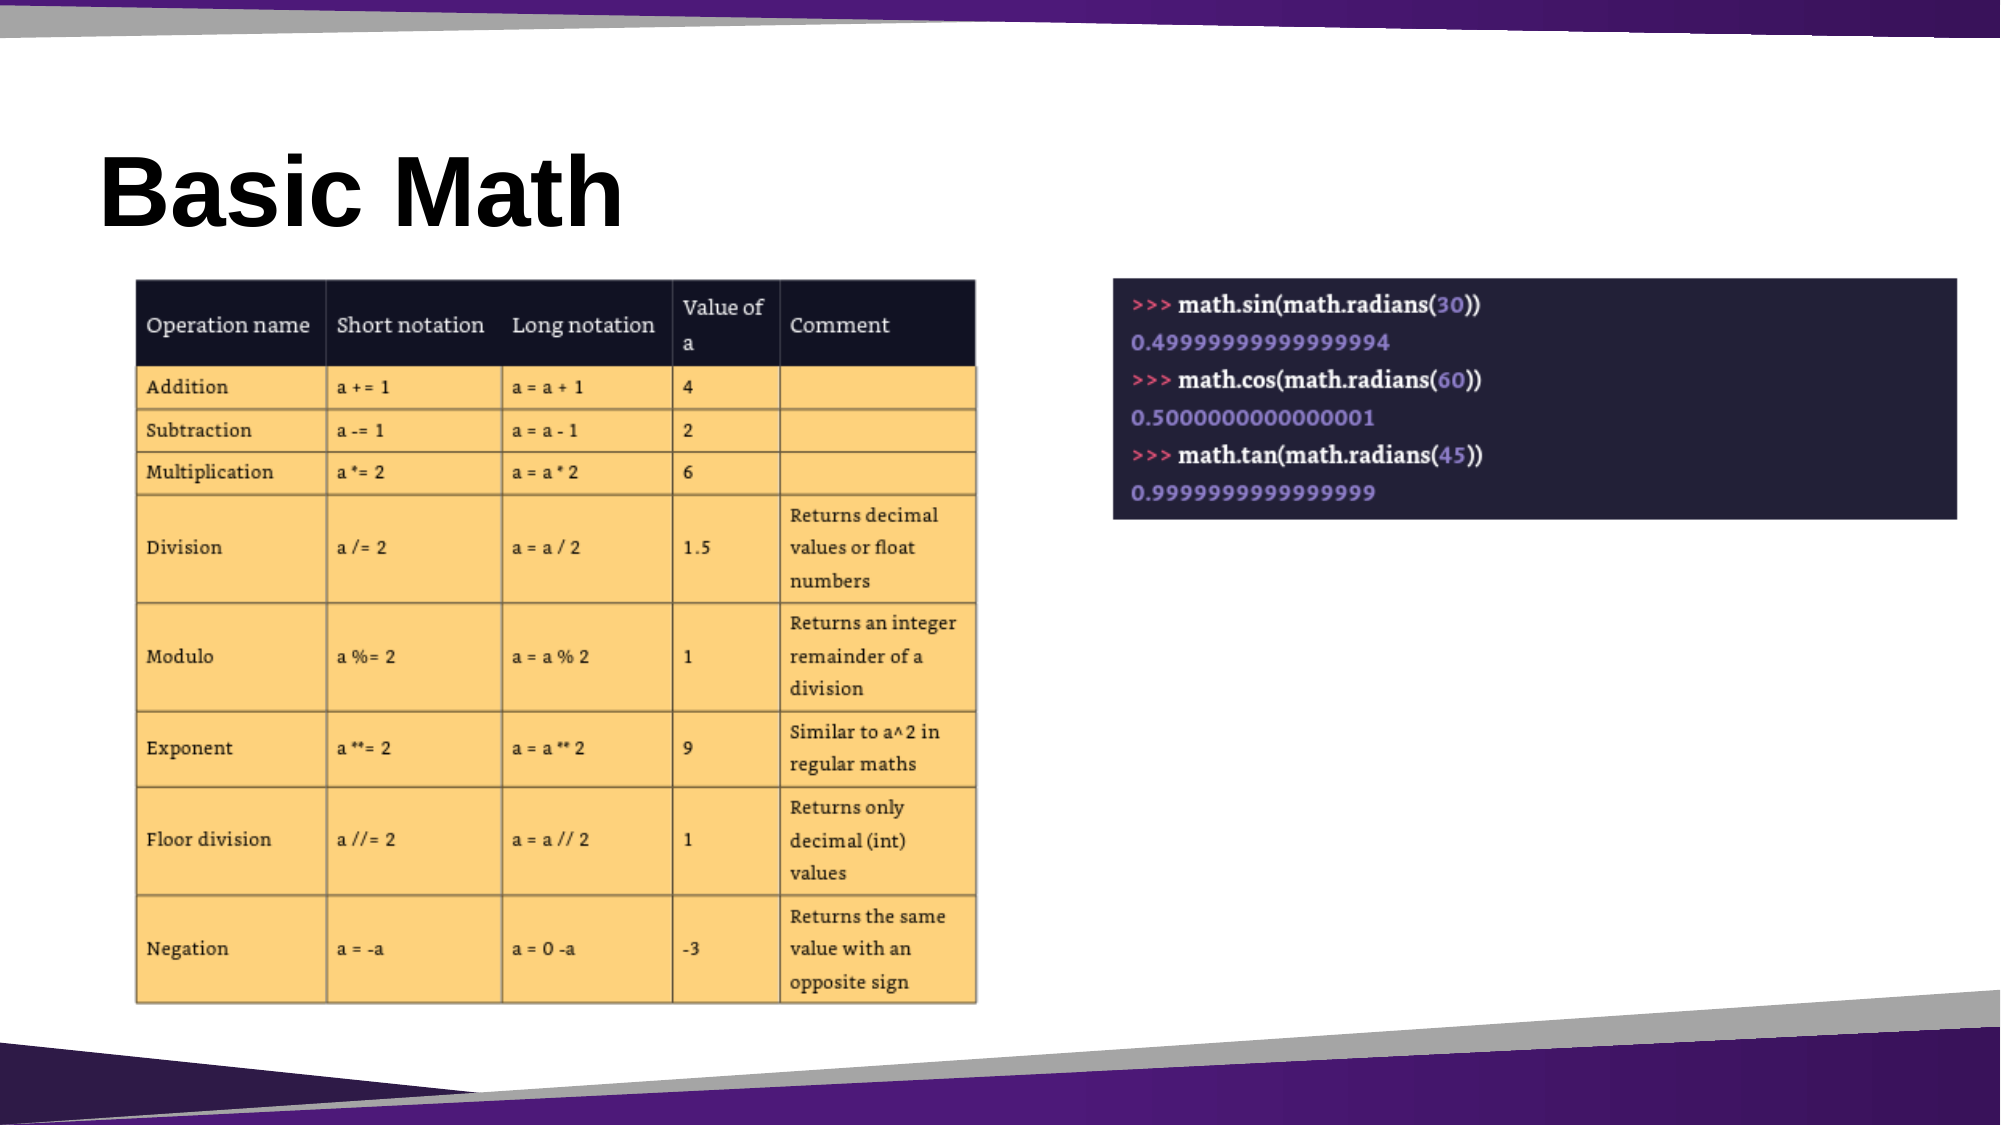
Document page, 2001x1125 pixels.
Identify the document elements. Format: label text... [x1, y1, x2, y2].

title Basic Math [83, 131, 1028, 257]
picture [1103, 266, 1984, 534]
picture [125, 275, 986, 1014]
